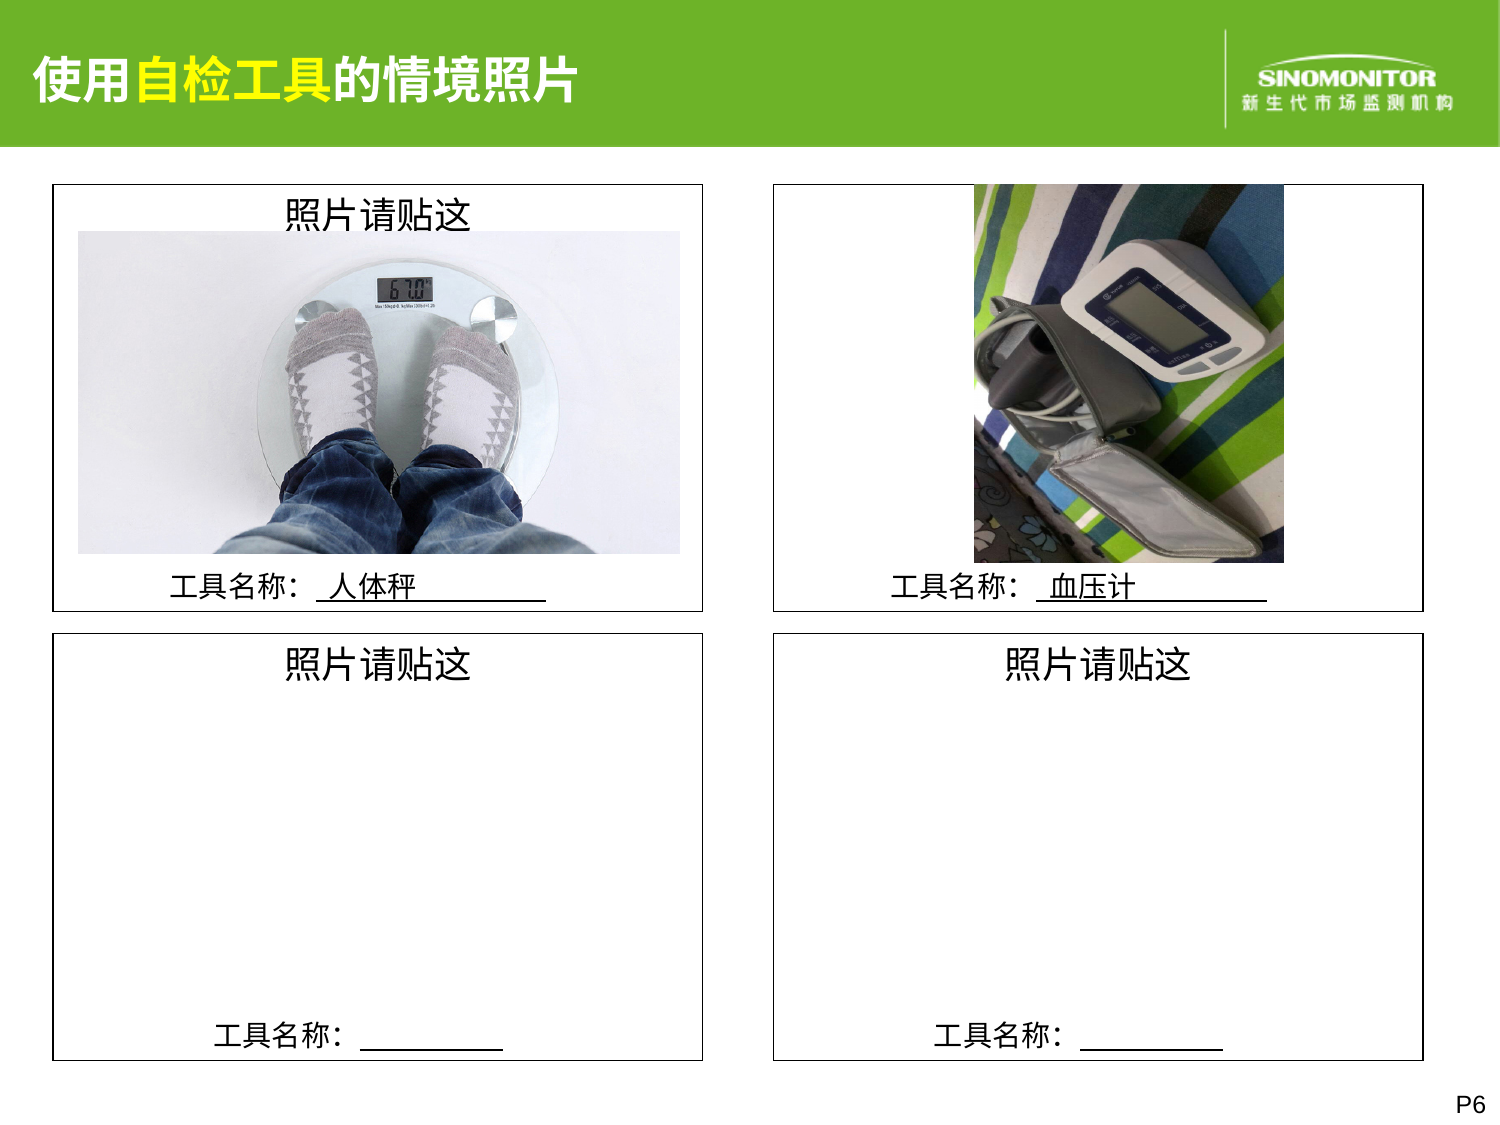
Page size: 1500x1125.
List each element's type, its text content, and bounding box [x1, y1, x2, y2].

text_box 使用自检工具的情境照片 [17, 31, 1223, 126]
picture [77, 231, 680, 554]
slide_number P6 [1150, 1082, 1500, 1125]
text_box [52, 184, 1424, 1061]
picture [974, 184, 1284, 563]
picture [0, 0, 1500, 147]
